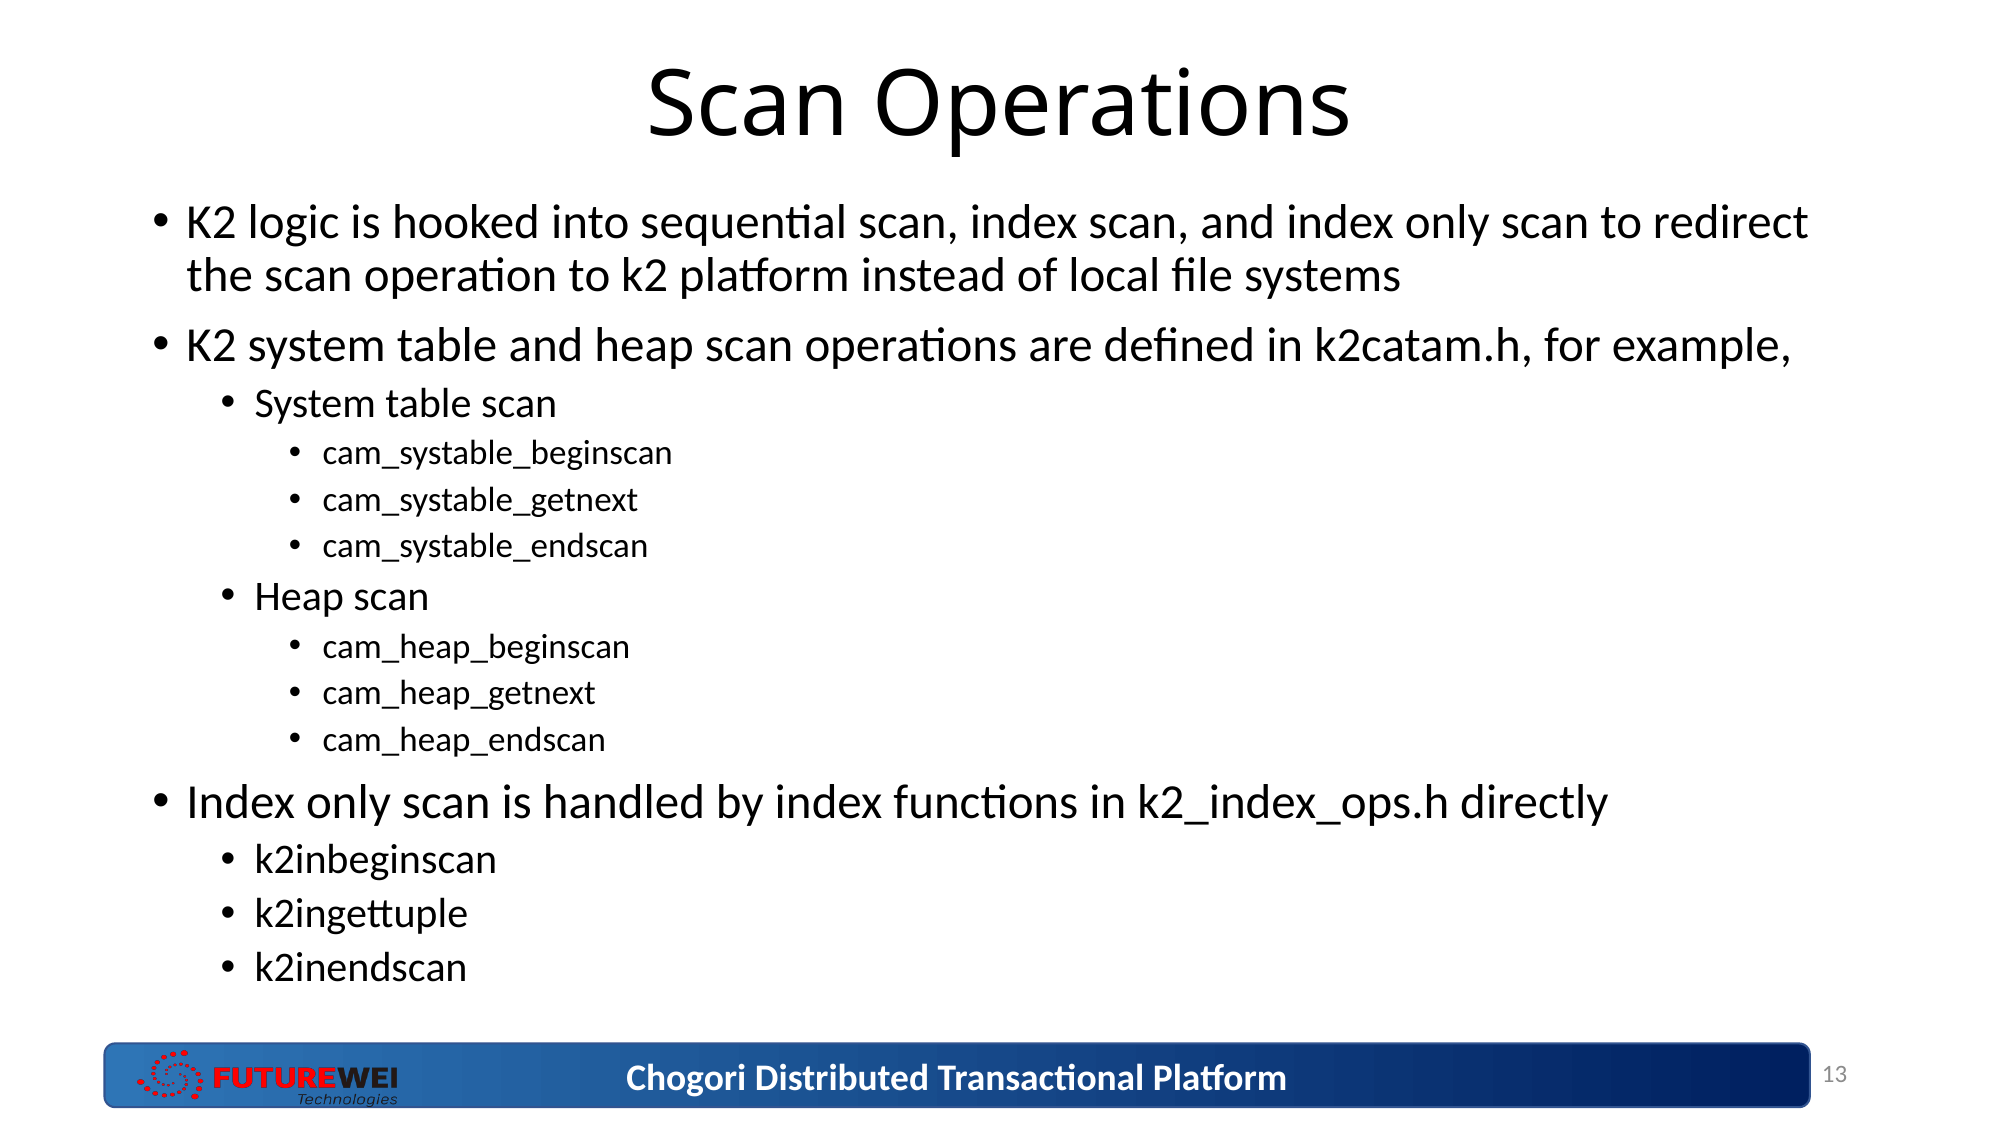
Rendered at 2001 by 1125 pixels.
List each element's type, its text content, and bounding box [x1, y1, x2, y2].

slide_number 13 [1412, 1042, 1863, 1103]
picture [137, 1050, 397, 1107]
list K2 logic is hooked into sequential scan, index scan, and index only scan to redirect the scan operation to k2 platform instead of local file systems K2 system table and heap scan operations are defined in k2catam.h, for example, System table scan cam_systable_beginscan cam_systable_getnext cam_systable_endscan Heap scan cam_heap_beginscan cam_heap_getnext cam_heap_endscan Index only scan is handled by index functions in k2_index_ops.h directly k2inbeginscan k2ingettuple k2inendscan [137, 188, 1863, 1014]
title Scan Operations [137, 22, 1863, 188]
